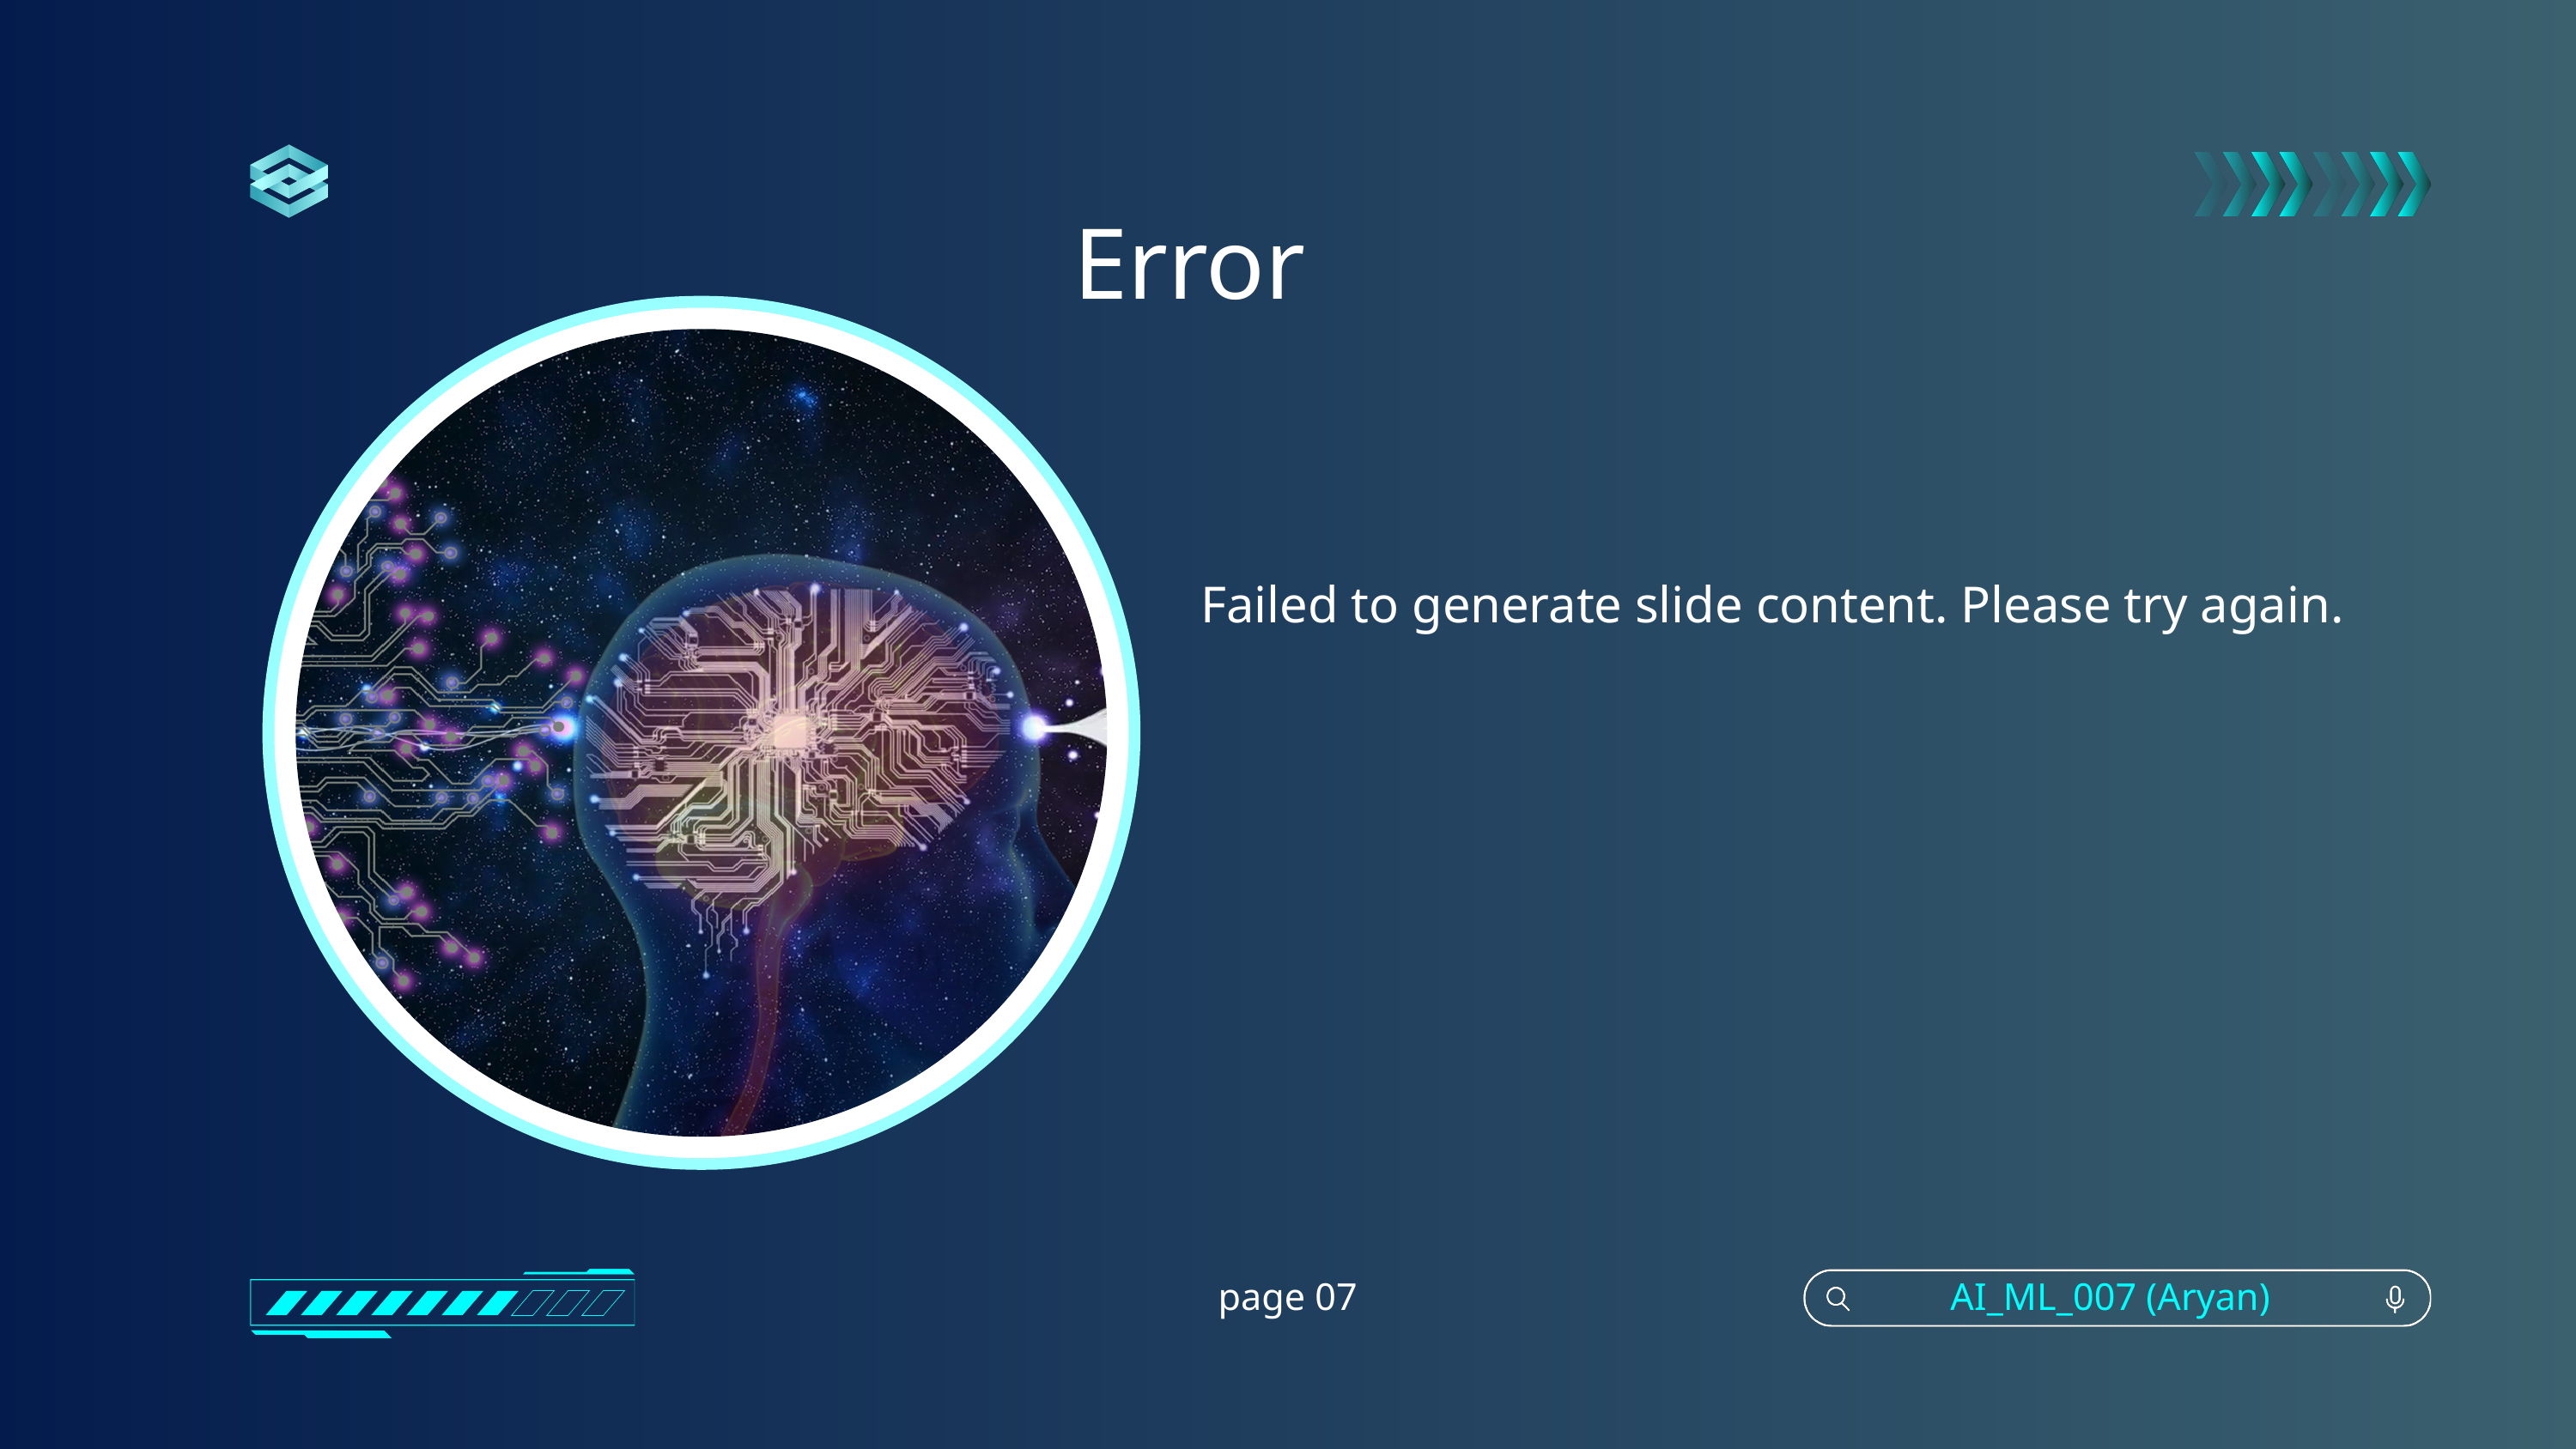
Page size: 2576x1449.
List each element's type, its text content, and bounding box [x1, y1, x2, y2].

text_box AI_ML_007 (Aryan) [1888, 1277, 2333, 1319]
text_box [250, 144, 328, 218]
text_box [1803, 1269, 2432, 1327]
text_box Failed to generate slide content. Please try again. [1200, 578, 2531, 633]
text_box page 07 [1124, 1277, 1452, 1319]
text_box [250, 1269, 635, 1338]
text_box [2313, 152, 2432, 216]
text_box [2194, 152, 2313, 216]
text_box Error [1073, 195, 2195, 318]
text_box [264, 295, 1139, 1170]
